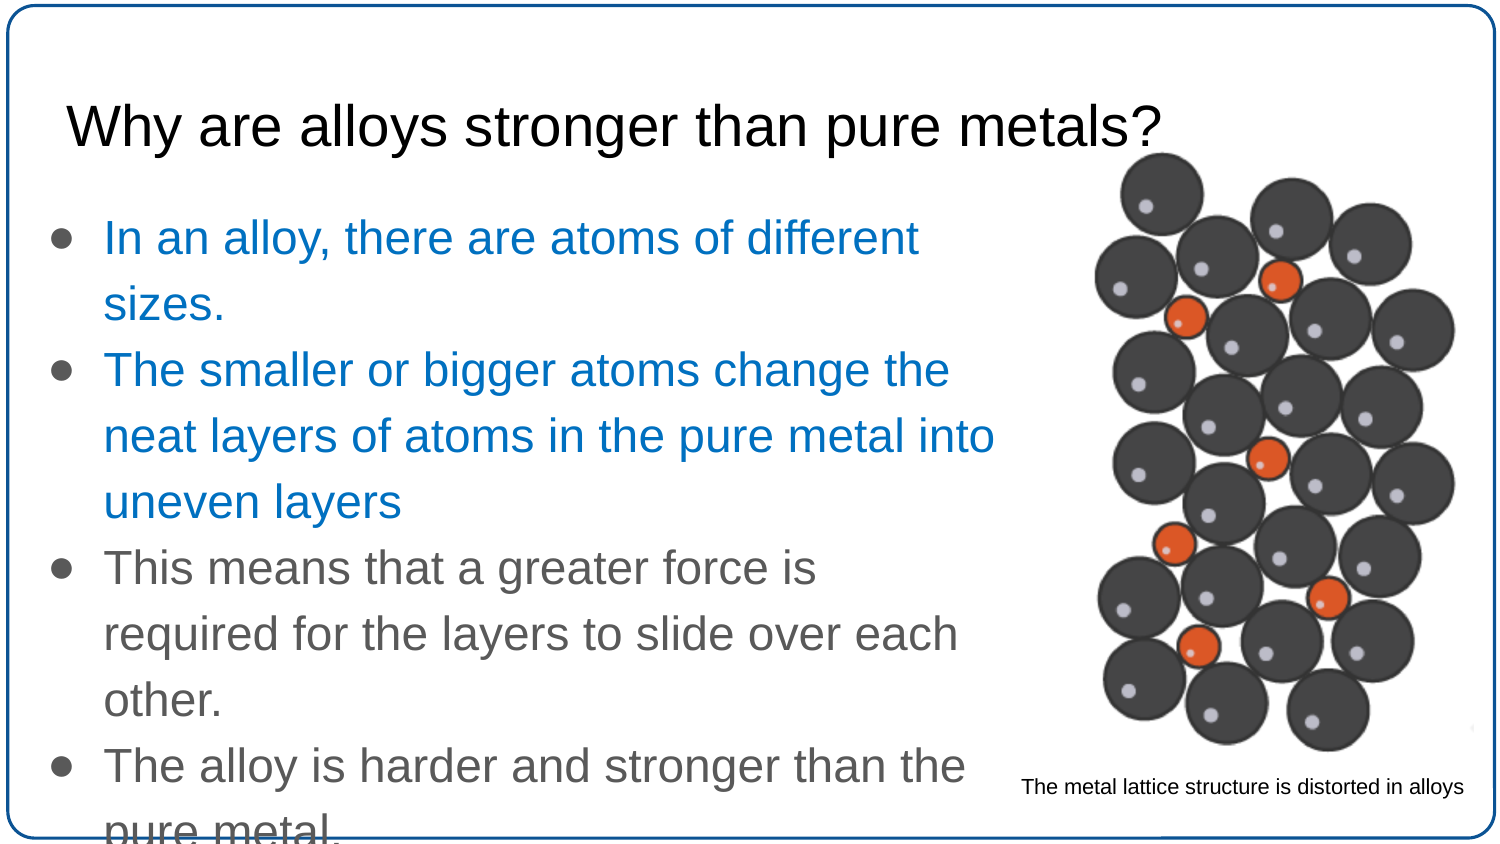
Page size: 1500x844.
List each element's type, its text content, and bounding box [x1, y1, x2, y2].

picture [938, 117, 1500, 765]
text_box The metal lattice structure is distorted in alloys [1006, 765, 1500, 807]
title Why are alloys stronger than pure metals? [51, 72, 1449, 167]
list In an alloy, there are atoms of different sizes. The smaller or bigger atoms change the neat layers of atoms in the pure metal into uneven layers This means that a greater force is required for the layers to slide over each other. The alloy is harder and stronger than the pure metal. [13, 183, 1023, 719]
